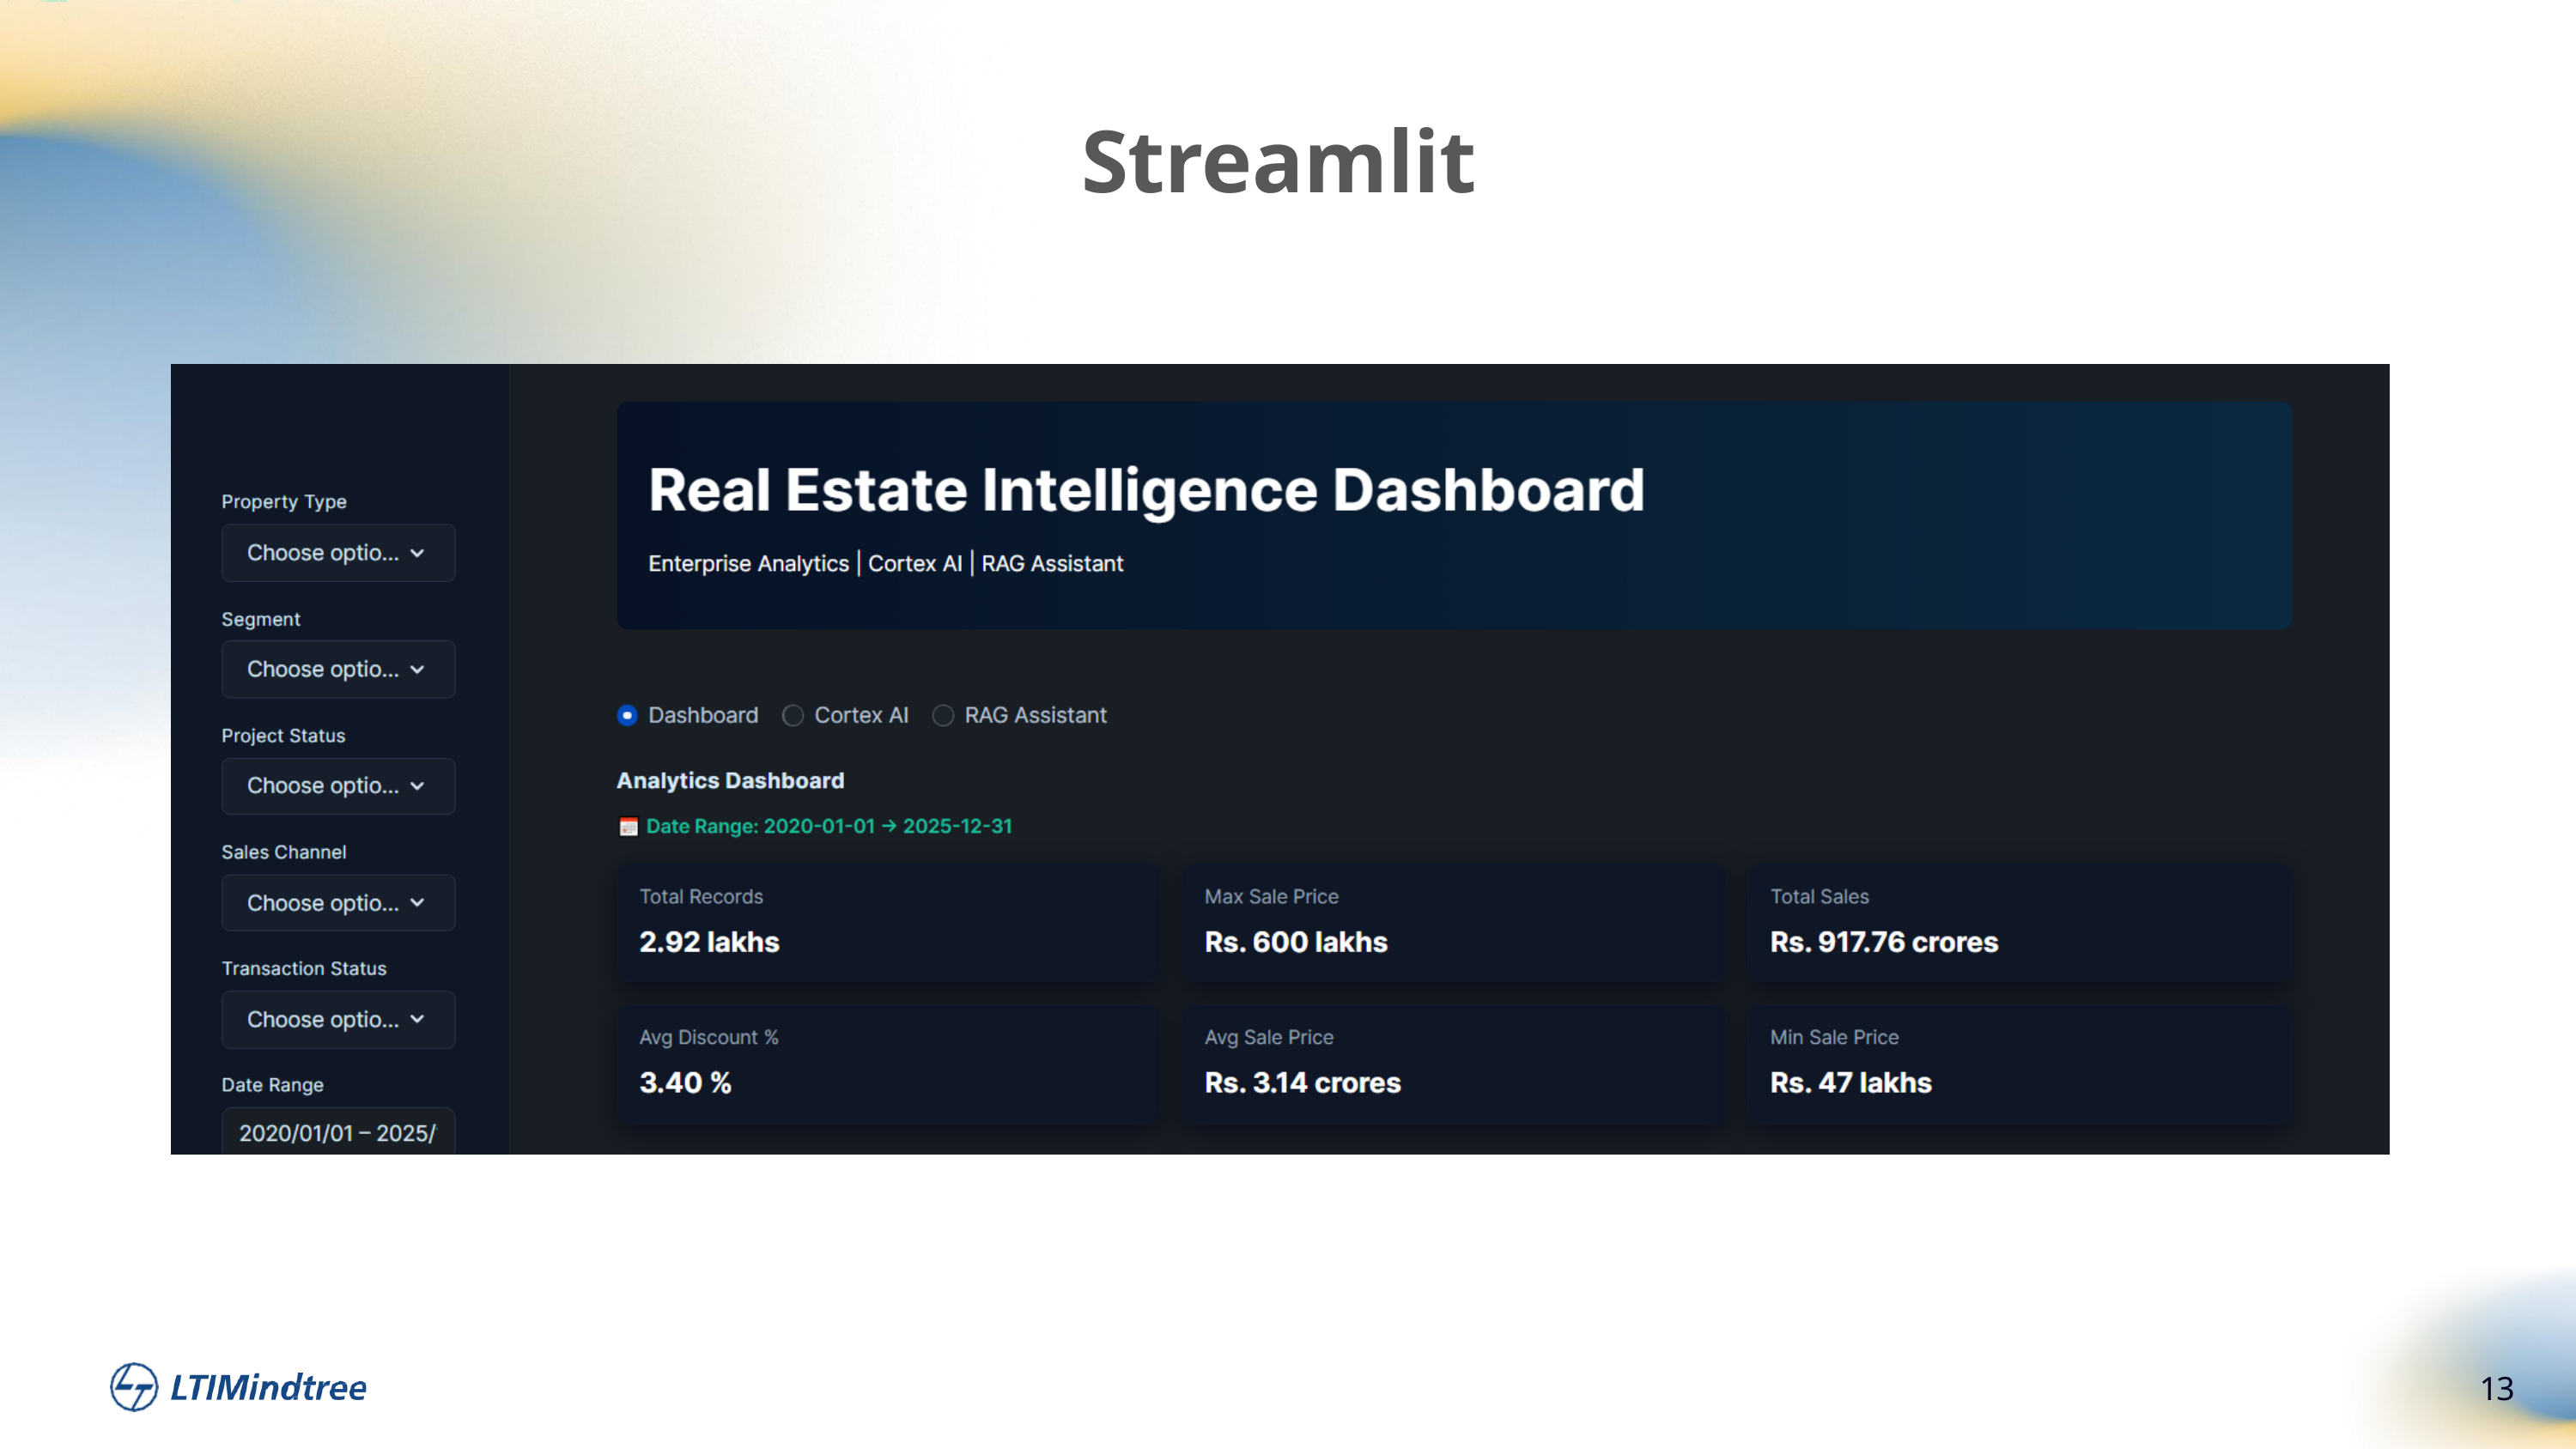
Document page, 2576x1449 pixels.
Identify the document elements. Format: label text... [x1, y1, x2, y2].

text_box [109, 1362, 160, 1413]
text_box Streamlit [1051, 106, 1589, 210]
text_box [171, 1373, 367, 1401]
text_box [0, 0, 1048, 836]
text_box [2325, 1249, 2576, 1449]
text_box [171, 364, 2391, 1155]
